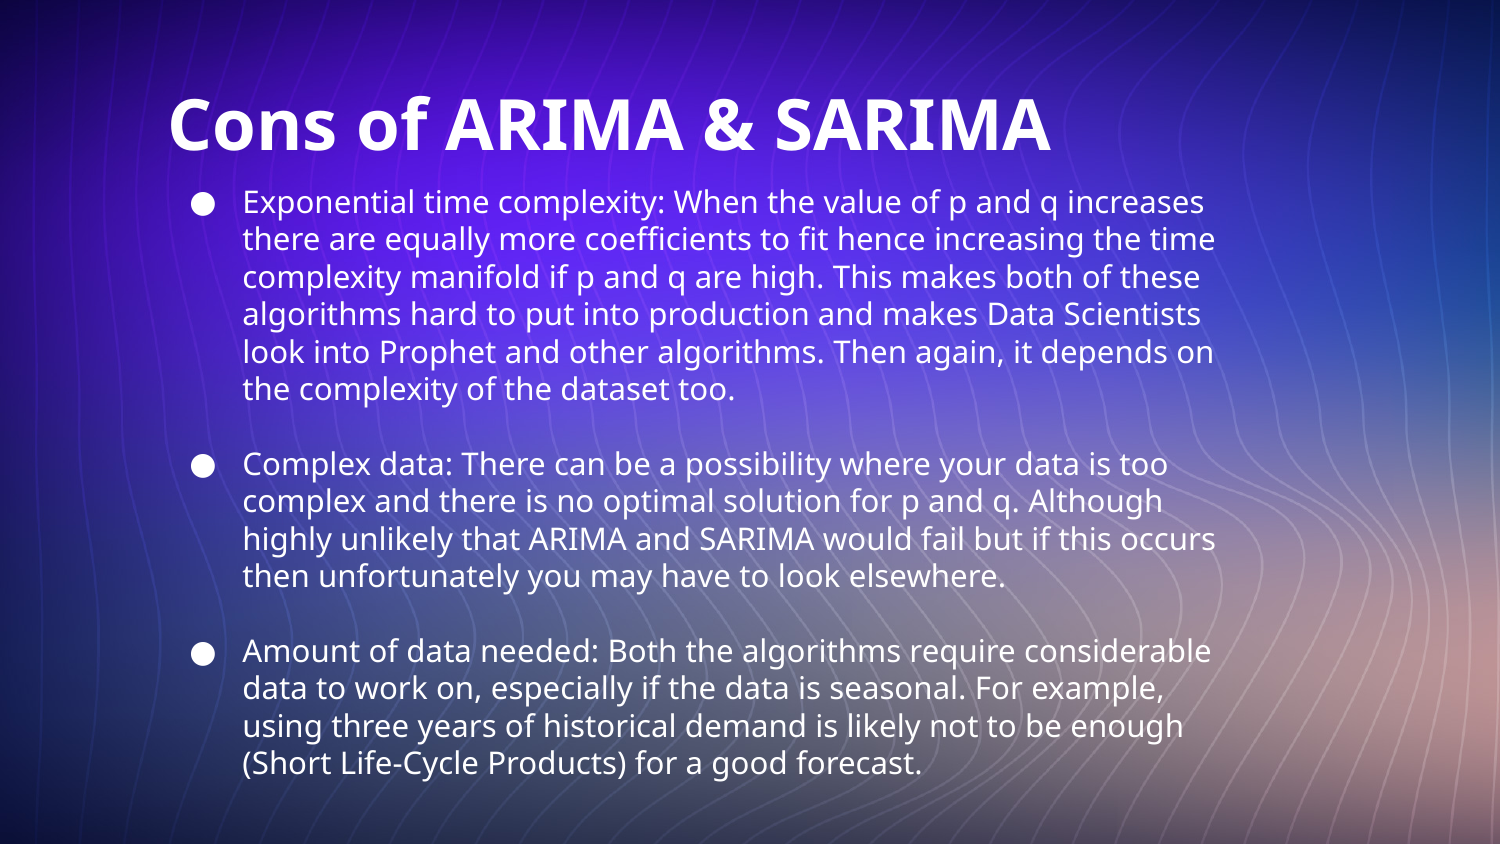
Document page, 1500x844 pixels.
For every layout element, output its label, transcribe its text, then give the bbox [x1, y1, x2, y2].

text_box Cons of ARIMA & SARIMA [152, 65, 1392, 180]
picture [0, 0, 1500, 844]
text_box Exponential time complexity: When the value of p and q increases there are equally more coefficients to fit hence increasing the time complexity manifold if p and q are high. This makes both of these algorithms hard to put into production and makes Data Scientists look into Prophet and other algorithms. Then again, it depends on the complexity of the dataset too. Complex data: There can be a possibility where your data is too complex and there is no optimal solution for p and q. Although highly unlikely that ARIMA and SARIMA would fail but if this occurs then unfortunately you may have to look elsewhere. Amount of data needed: Both the algorithms require considerable data to work on, especially if the data is seasonal. For example, using three years of historical demand is likely not to be enough (Short Life-Cycle Products) for a good forecast. [152, 167, 1237, 797]
